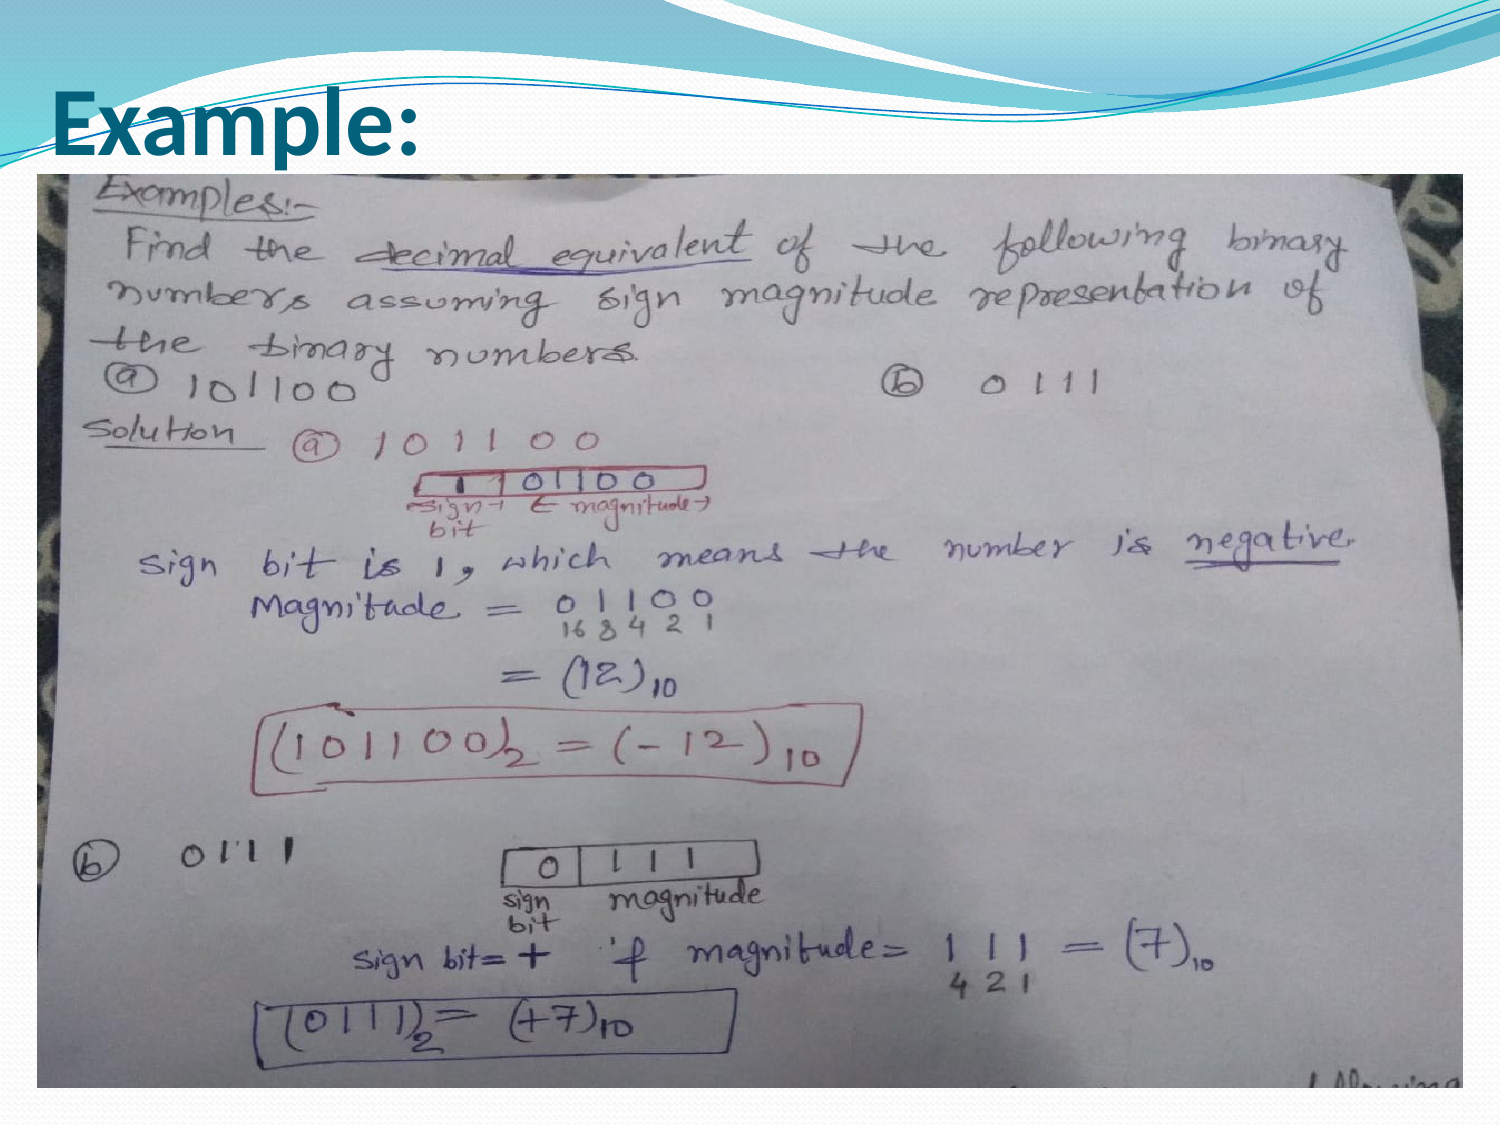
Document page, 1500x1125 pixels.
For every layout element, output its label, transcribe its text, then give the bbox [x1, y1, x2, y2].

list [37, 174, 1463, 1088]
title Example: [50, 50, 1425, 174]
